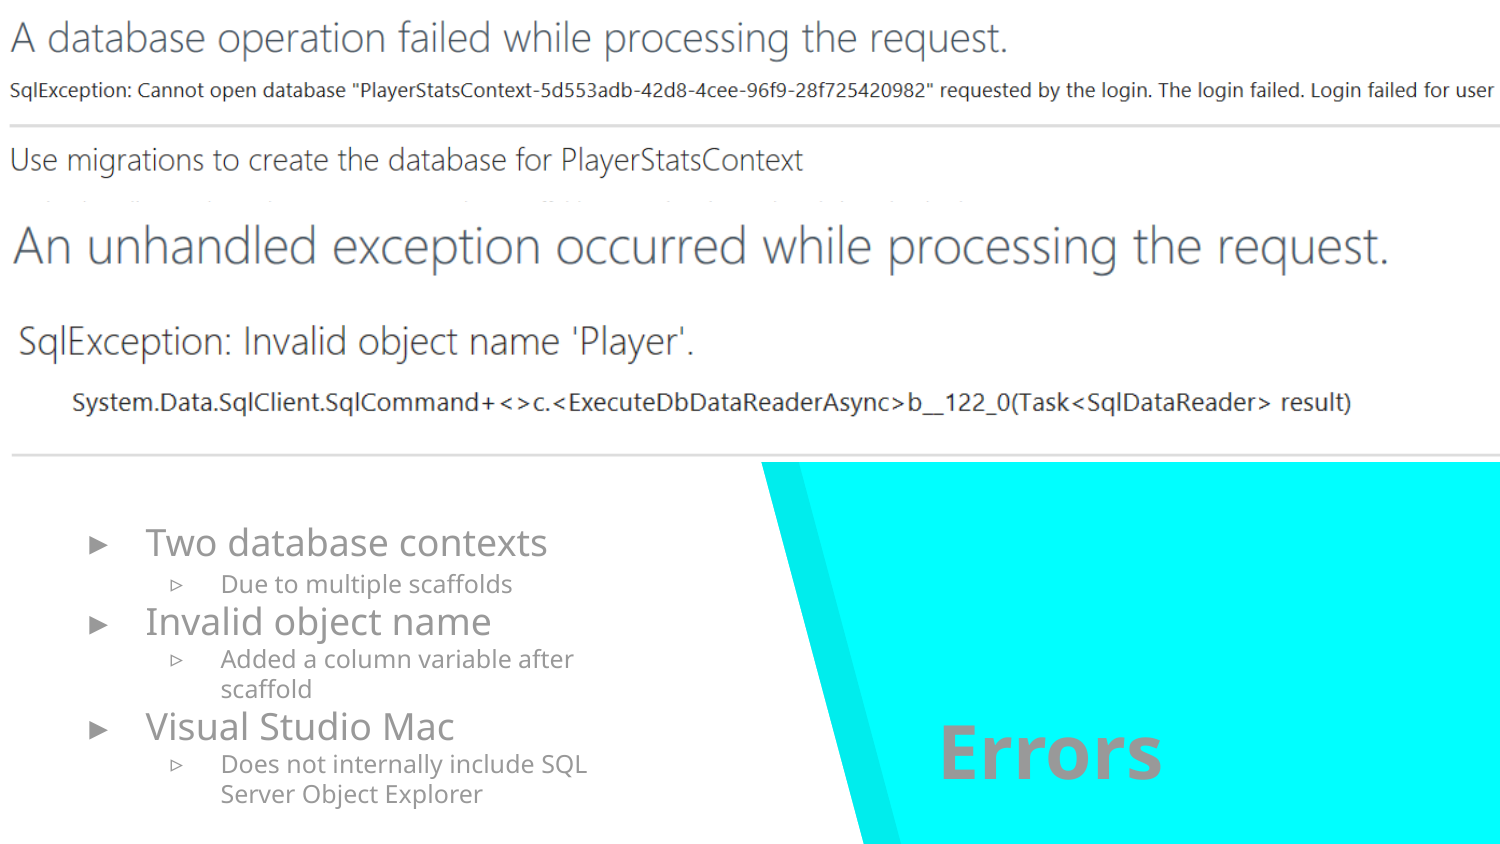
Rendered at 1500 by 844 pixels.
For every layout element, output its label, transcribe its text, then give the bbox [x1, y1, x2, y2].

text_box Two database contexts Due to multiple scaffolds Invalid object name Added a column variable after scaffold Visual Studio Mac Does not internally include SQL Server Object Explorer [55, 497, 634, 810]
picture [0, 0, 1500, 463]
title Errors [922, 469, 1500, 810]
